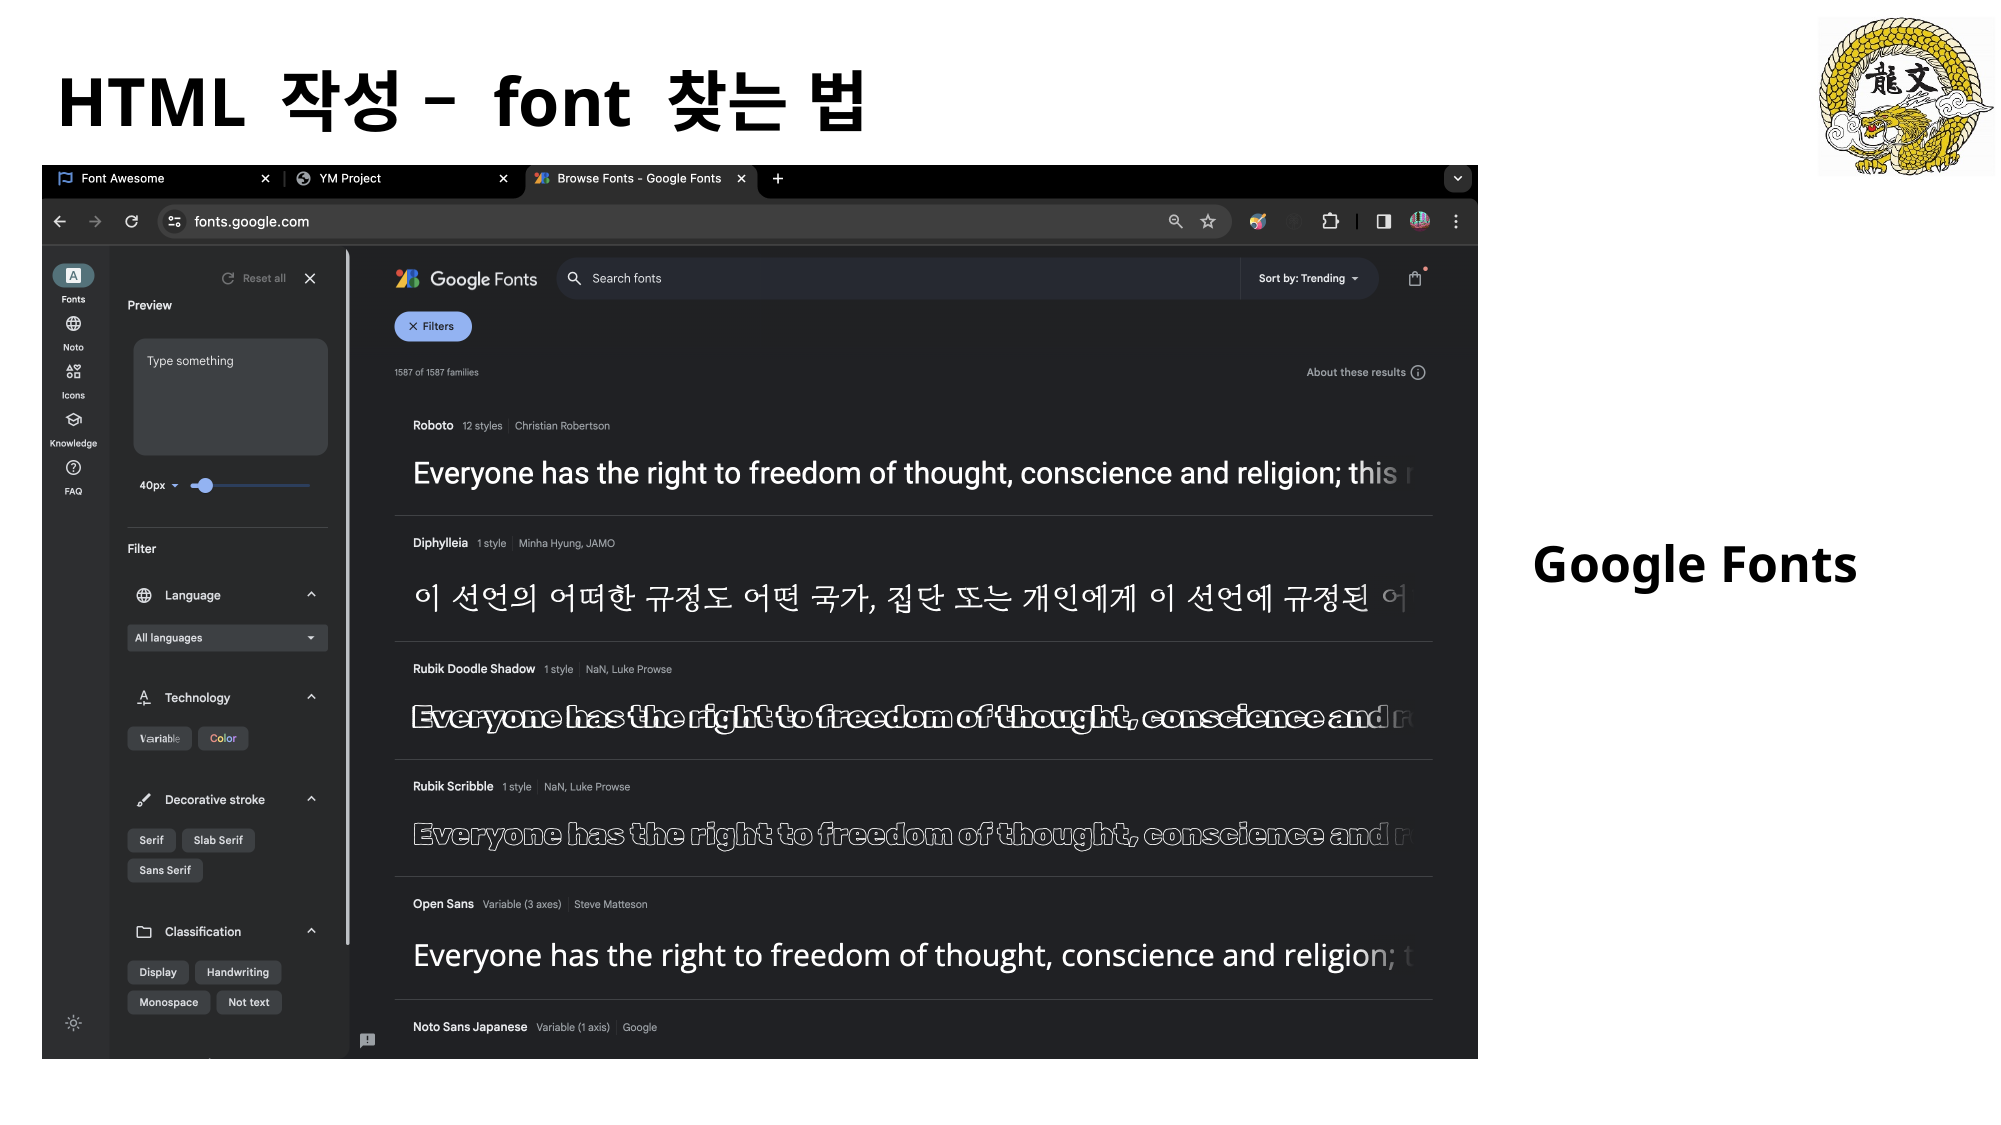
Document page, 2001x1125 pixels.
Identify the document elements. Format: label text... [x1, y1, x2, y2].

text_box HTML 작성 – font 찾는 법 [42, 51, 1127, 147]
picture [1799, 0, 2000, 200]
picture [42, 165, 1478, 1059]
text_box Google Fonts [1518, 524, 1958, 600]
